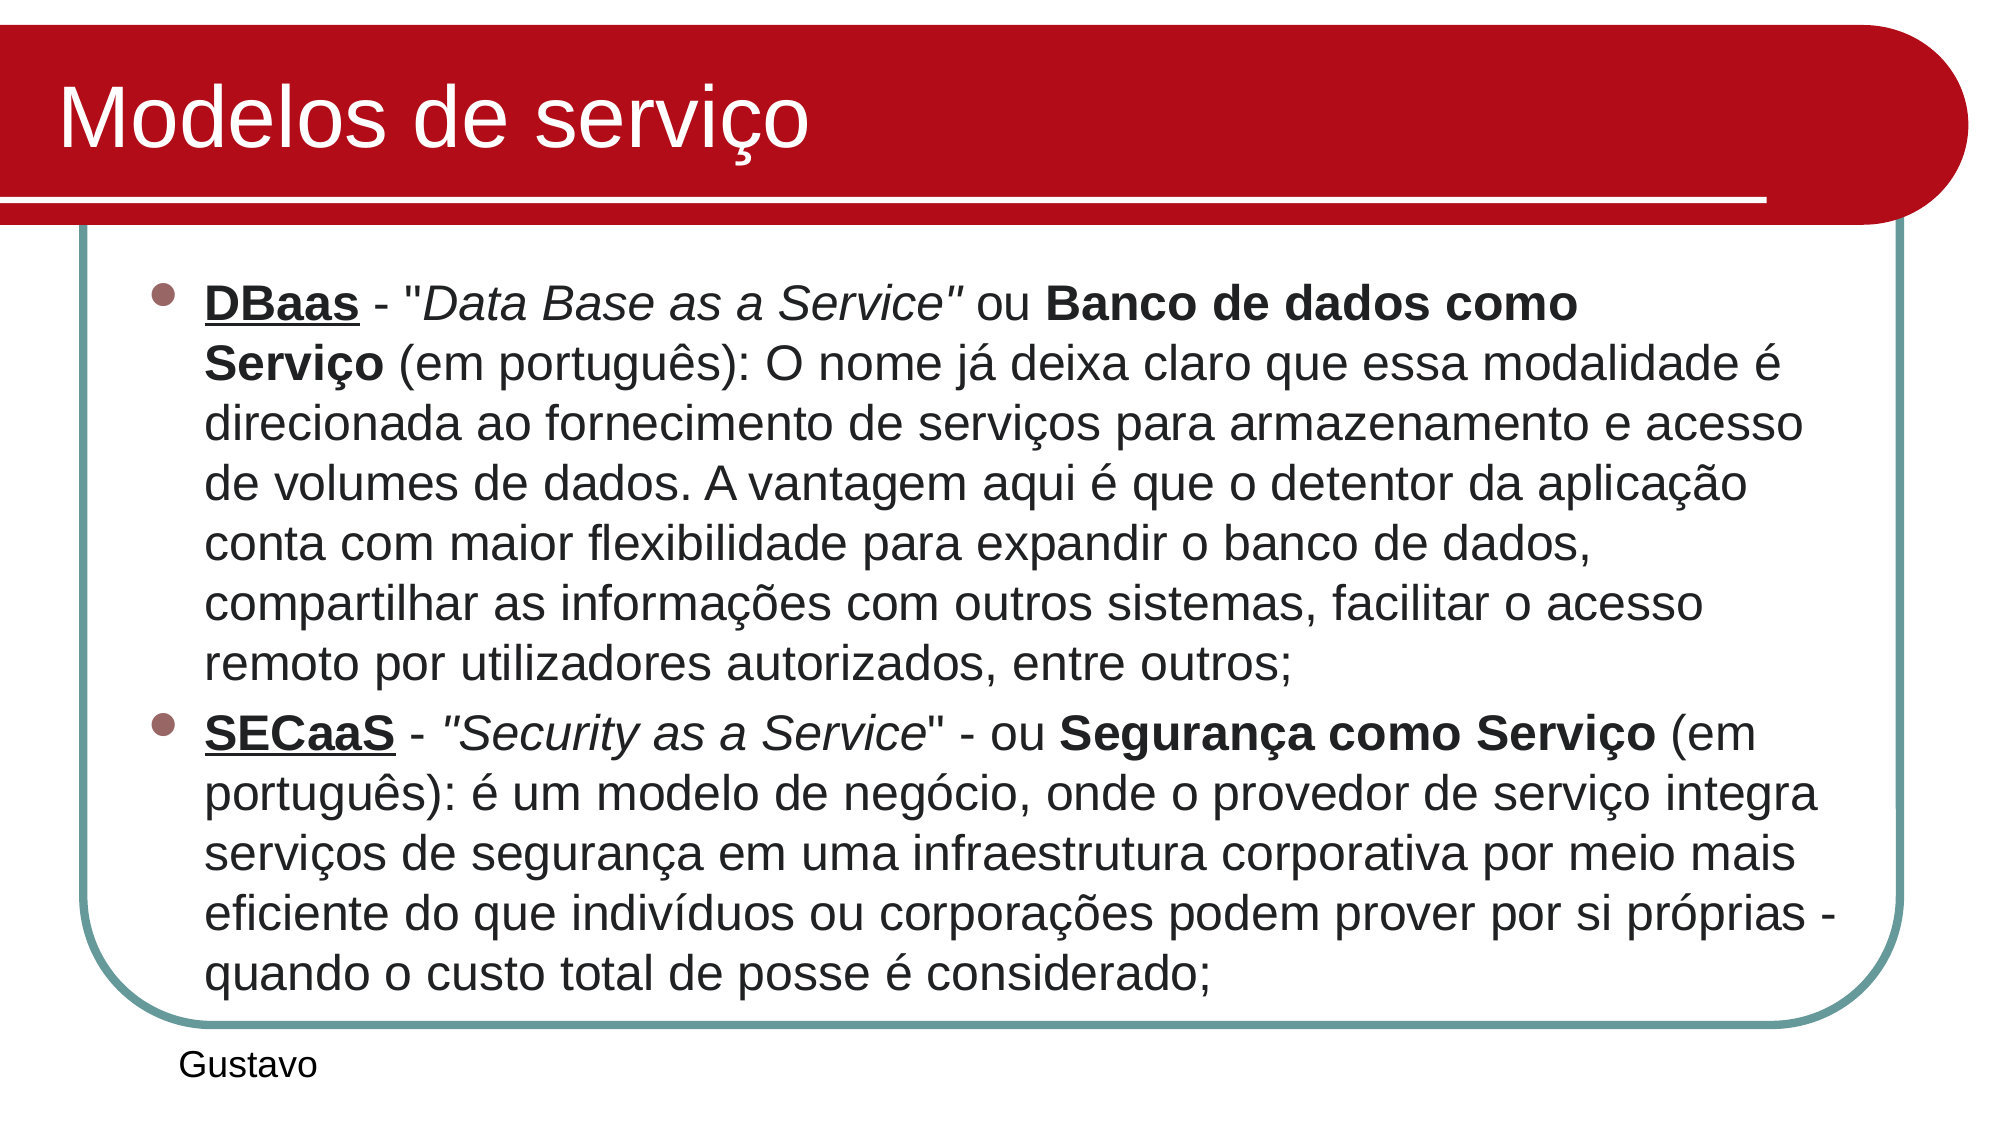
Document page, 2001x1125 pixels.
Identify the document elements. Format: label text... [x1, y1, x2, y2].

text_box Gustavo [163, 1032, 637, 1092]
list DBaas - "Data Base as a Service" ou Banco de dados como Serviço (em português): O nome já deixa claro que essa modalidade é direcionada ao fornecimento de serviços para armazenamento e acesso de volumes de dados. A vantagem aqui é que o detentor da aplicação conta com maior flexibilidade para expandir o banco de dados, compartilhar as informações com outros sistemas, facilitar o acesso remoto por utilizadores autorizados, entre outros; SECaaS - "Security as a Service" - ou Segurança como Serviço (em português): é um modelo de negócio, onde o provedor de serviço integra serviços de segurança em uma infraestrutura corporativa por meio mais eficiente do que indivíduos ou corporações podem prover por si próprias - quando o custo total de posse é considerado; [133, 262, 1867, 988]
title Modelos de serviço [42, 37, 1796, 188]
